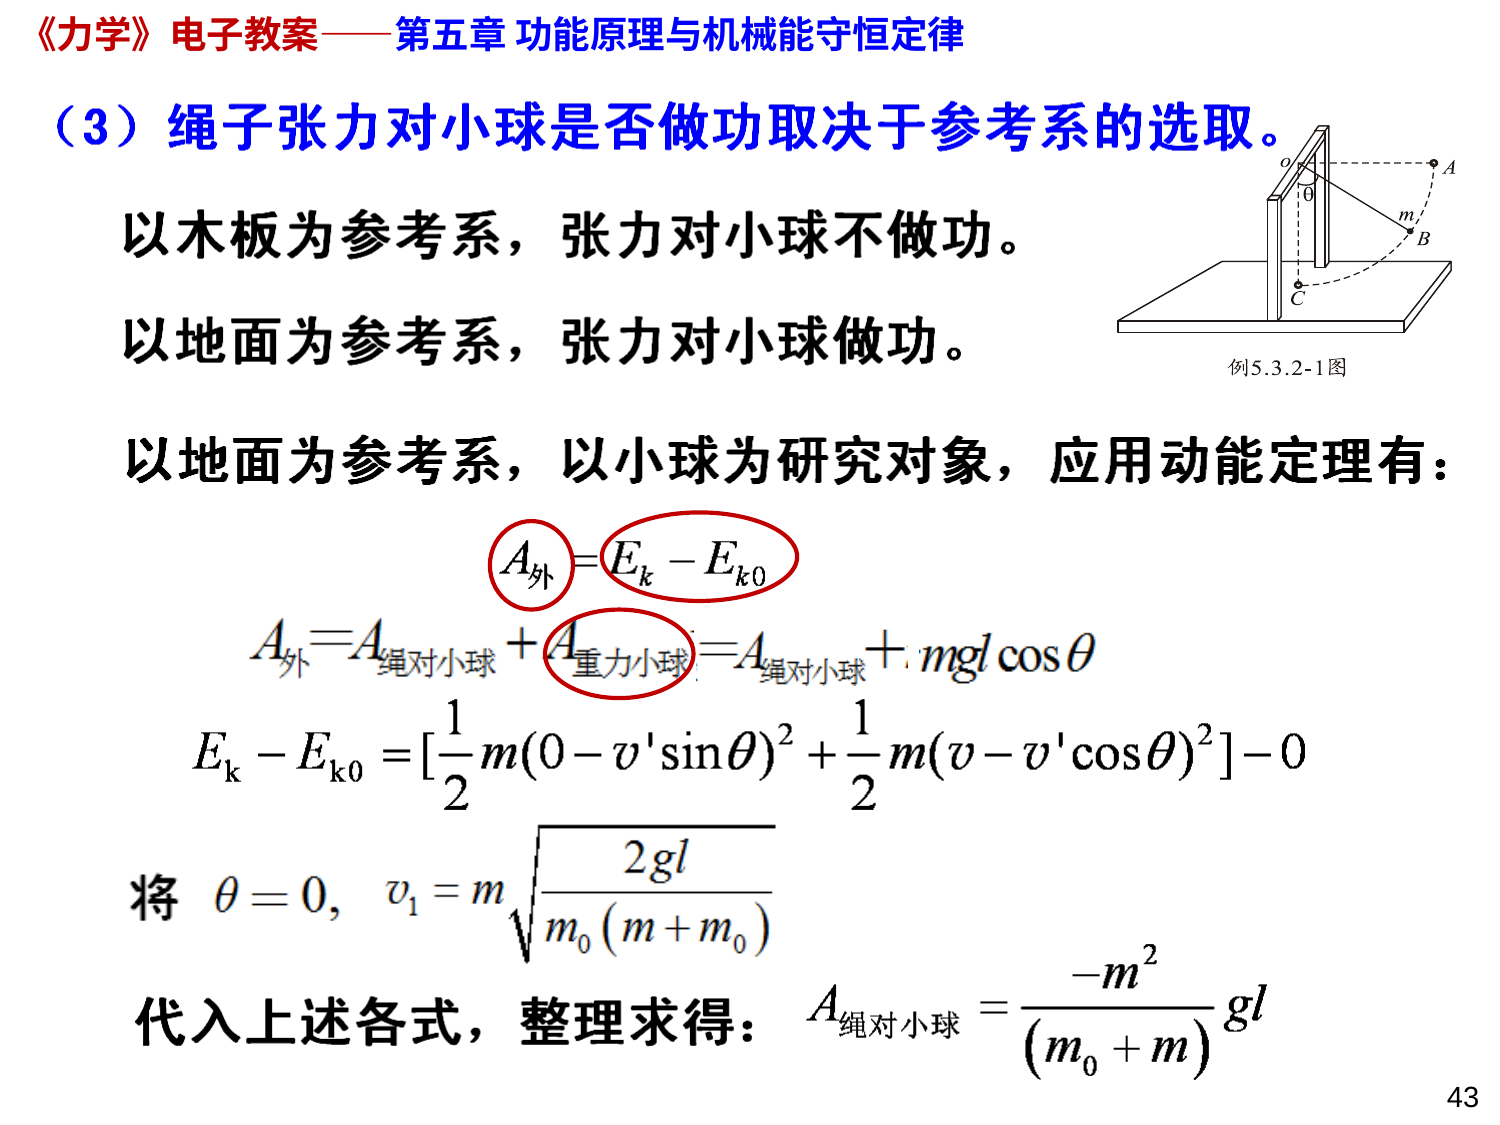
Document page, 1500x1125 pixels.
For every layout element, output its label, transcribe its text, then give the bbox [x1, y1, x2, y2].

picture [88, 396, 1500, 514]
picture [100, 523, 1318, 1092]
picture [0, 54, 1495, 395]
text_box [782, 530, 800, 583]
slide_number 43 [1143, 1070, 1495, 1114]
